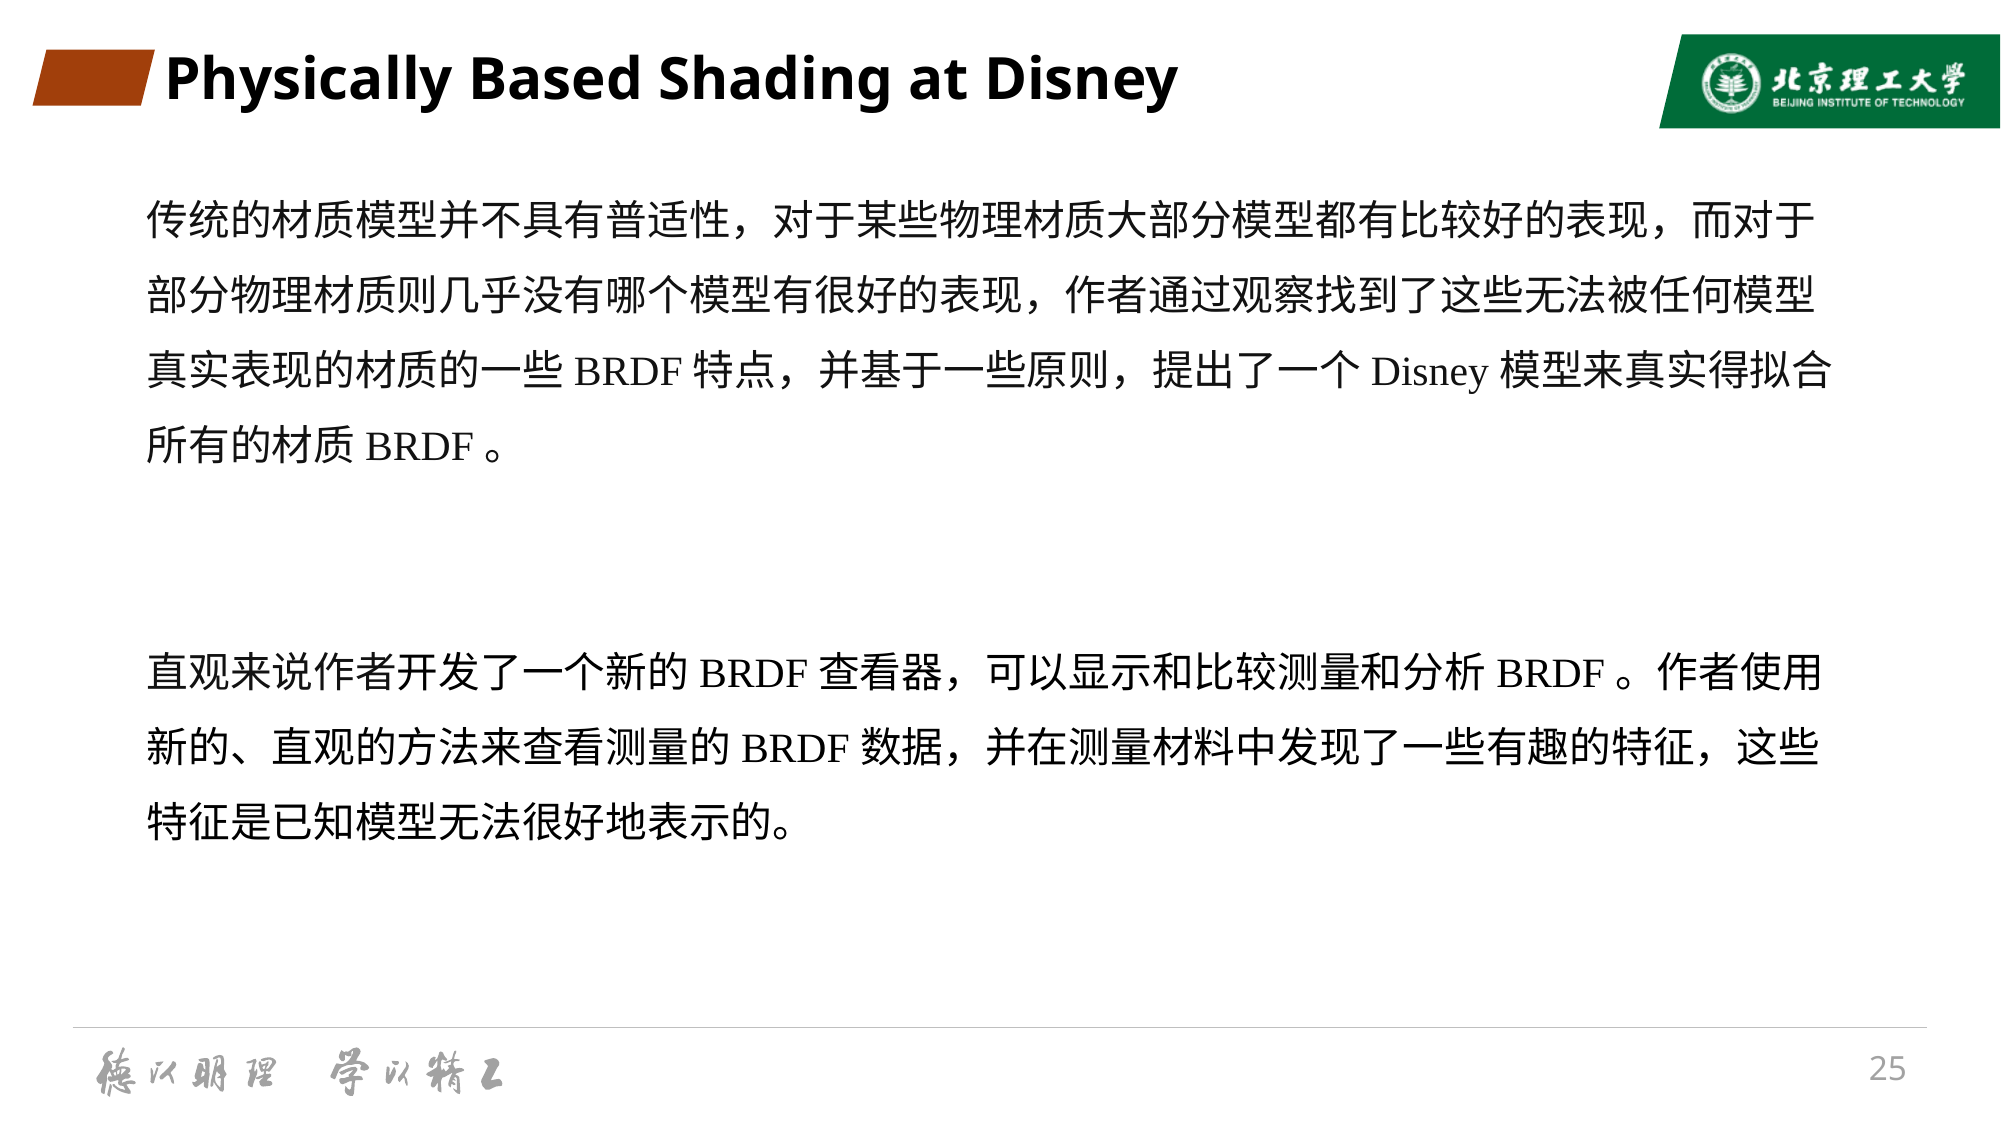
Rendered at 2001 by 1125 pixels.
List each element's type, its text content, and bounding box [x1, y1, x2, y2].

title Physically Based Shading at Disney [149, 41, 1425, 120]
text_box 传统的材质模型并不具有普适性，对于某些物理材质大部分模型都有比较好的表现，而对于部分物理材质则几乎没有哪个模型有很好的表现，作者通过观察找到了这些无法被任何模型真实表现的材质的一些BRDF特点，并基于一些原则，提出了一个Disney模型来真实得拟合所有的材质BRDF。 [131, 161, 1868, 477]
picture [1685, 39, 1985, 124]
text_box 直观来说作者开发了一个新的BRDF查看器，可以显示和比较测量和分析BRDF。作者使用新的、直观的方法来查看测量的BRDF数据，并在测量材料中发现了一些有趣的特征，这些特征是已知模型无法很好地表示的。 [131, 613, 1869, 854]
